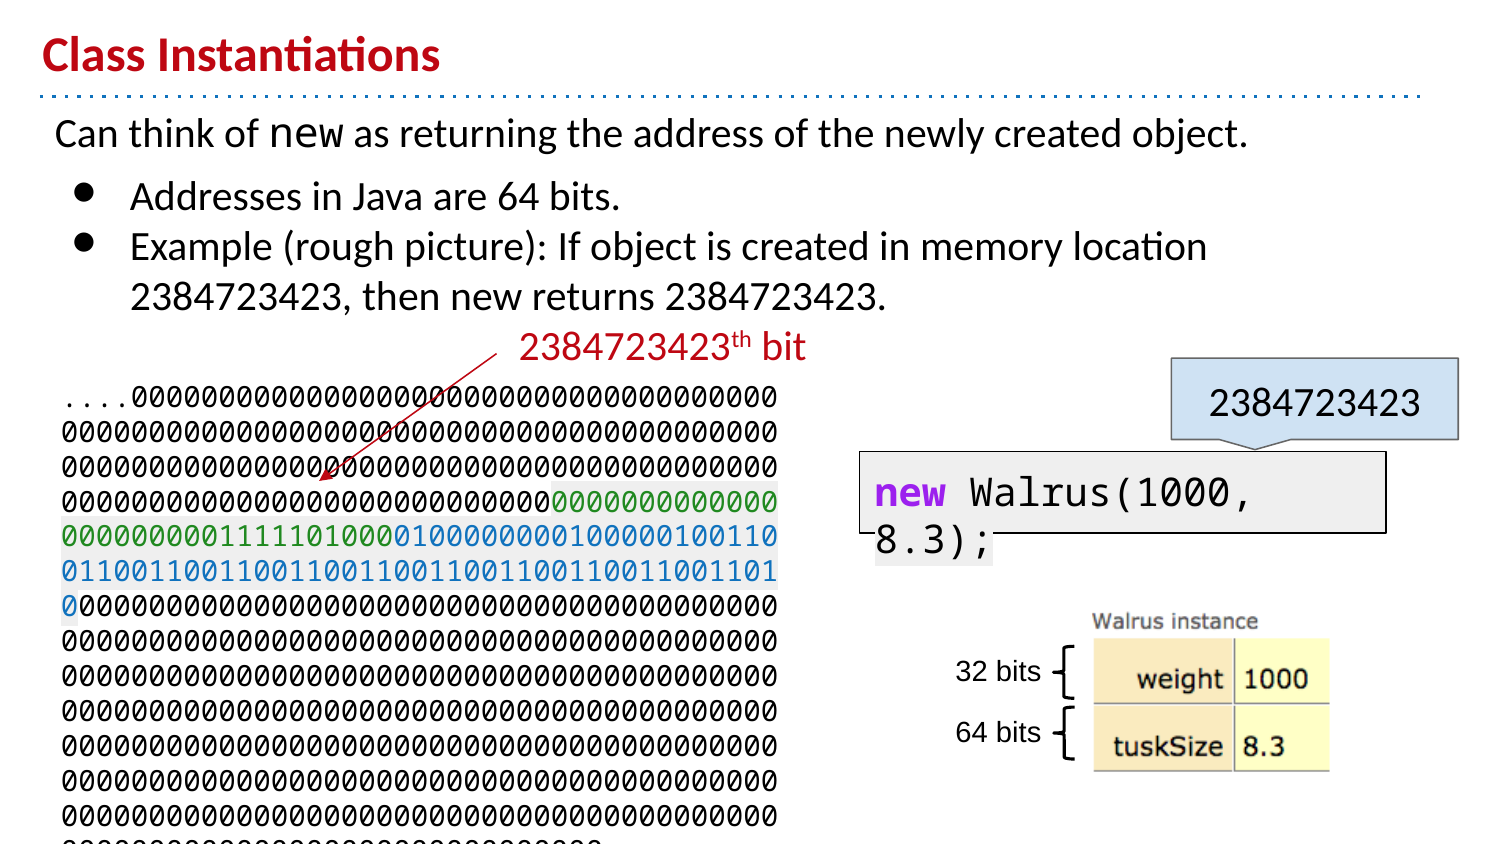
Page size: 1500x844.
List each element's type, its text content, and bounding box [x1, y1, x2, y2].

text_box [318, 353, 497, 482]
text_box ....00000000000000000000000000000000000000000000000000000000000000000000000000000000000000000000000000000000000000000000000000000000000000000000000000000000000000000000000001111101000010000000010000010011001100110011001100110011001100110011001101000000000000000000000000000000000000000000000000000000000000000000000000000000000000000000000000000000000000000000000000000000000000000000000000000000000000000000000000000000000000000000000000000000000000000000000000000000000000000000000000000000000000000000000000000000000000000000000000000000000000000000000000000000.... [45, 362, 804, 818]
picture [1091, 604, 1333, 784]
text_box new Walrus(1000, 8.3); [859, 451, 1386, 533]
text_box 2384723423th bit [478, 319, 847, 368]
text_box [940, 637, 1090, 760]
list Can think of new as returning the address of the newly created object. Addresses in Java are 64 bits. Example (rough picture): If object is created in memory location 2384723423, then new returns 2384723423. [39, 91, 1425, 800]
text_box 2384723423 [1171, 358, 1459, 450]
title Class Instantiations [27, 15, 1378, 97]
